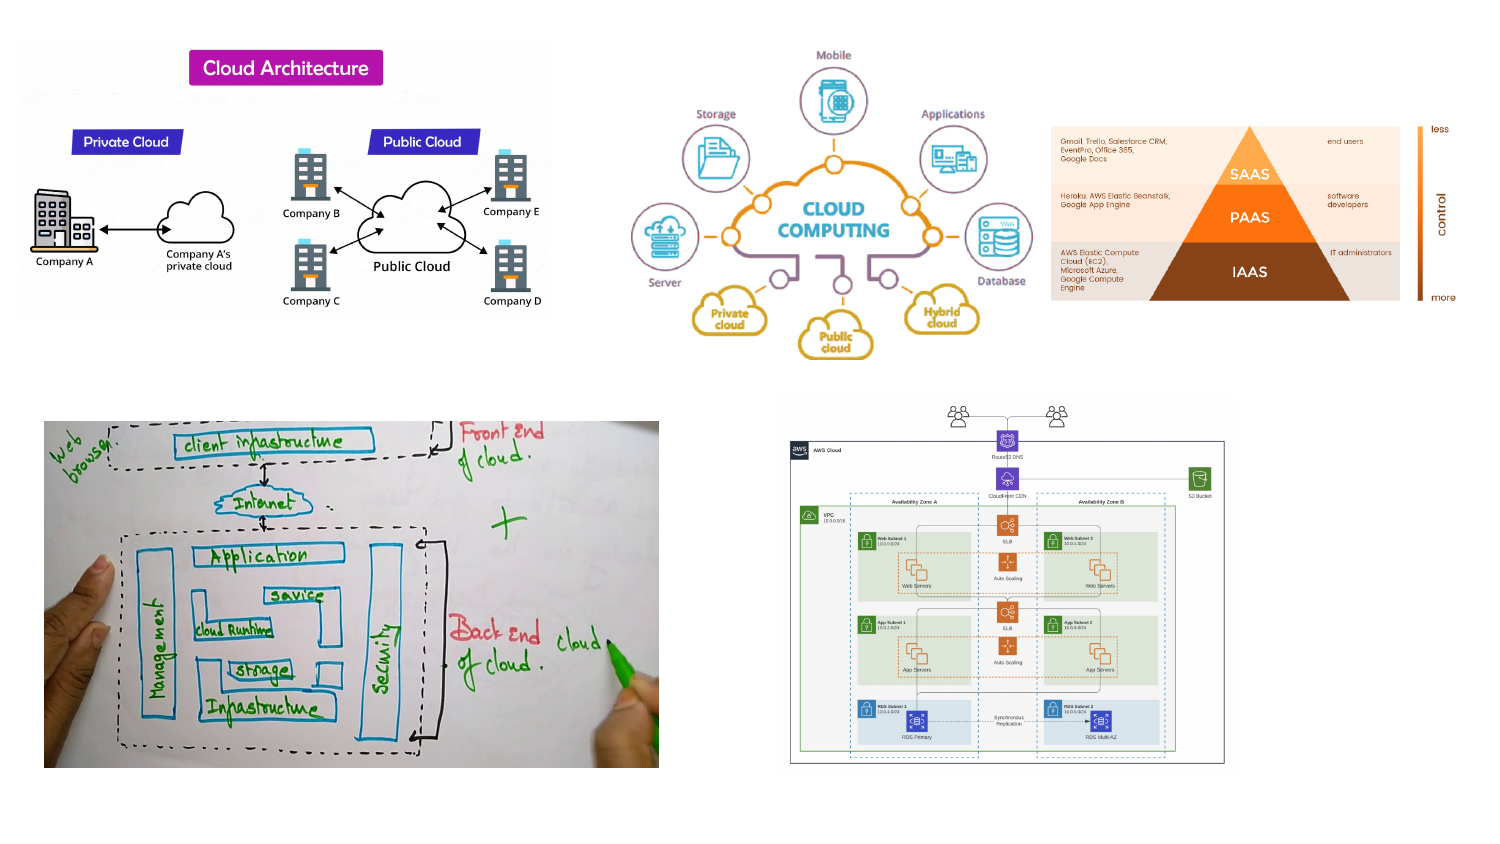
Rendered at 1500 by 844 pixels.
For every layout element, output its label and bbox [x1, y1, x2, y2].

picture [773, 395, 1237, 779]
picture [608, 39, 1464, 370]
picture [44, 421, 659, 768]
picture [19, 39, 553, 318]
